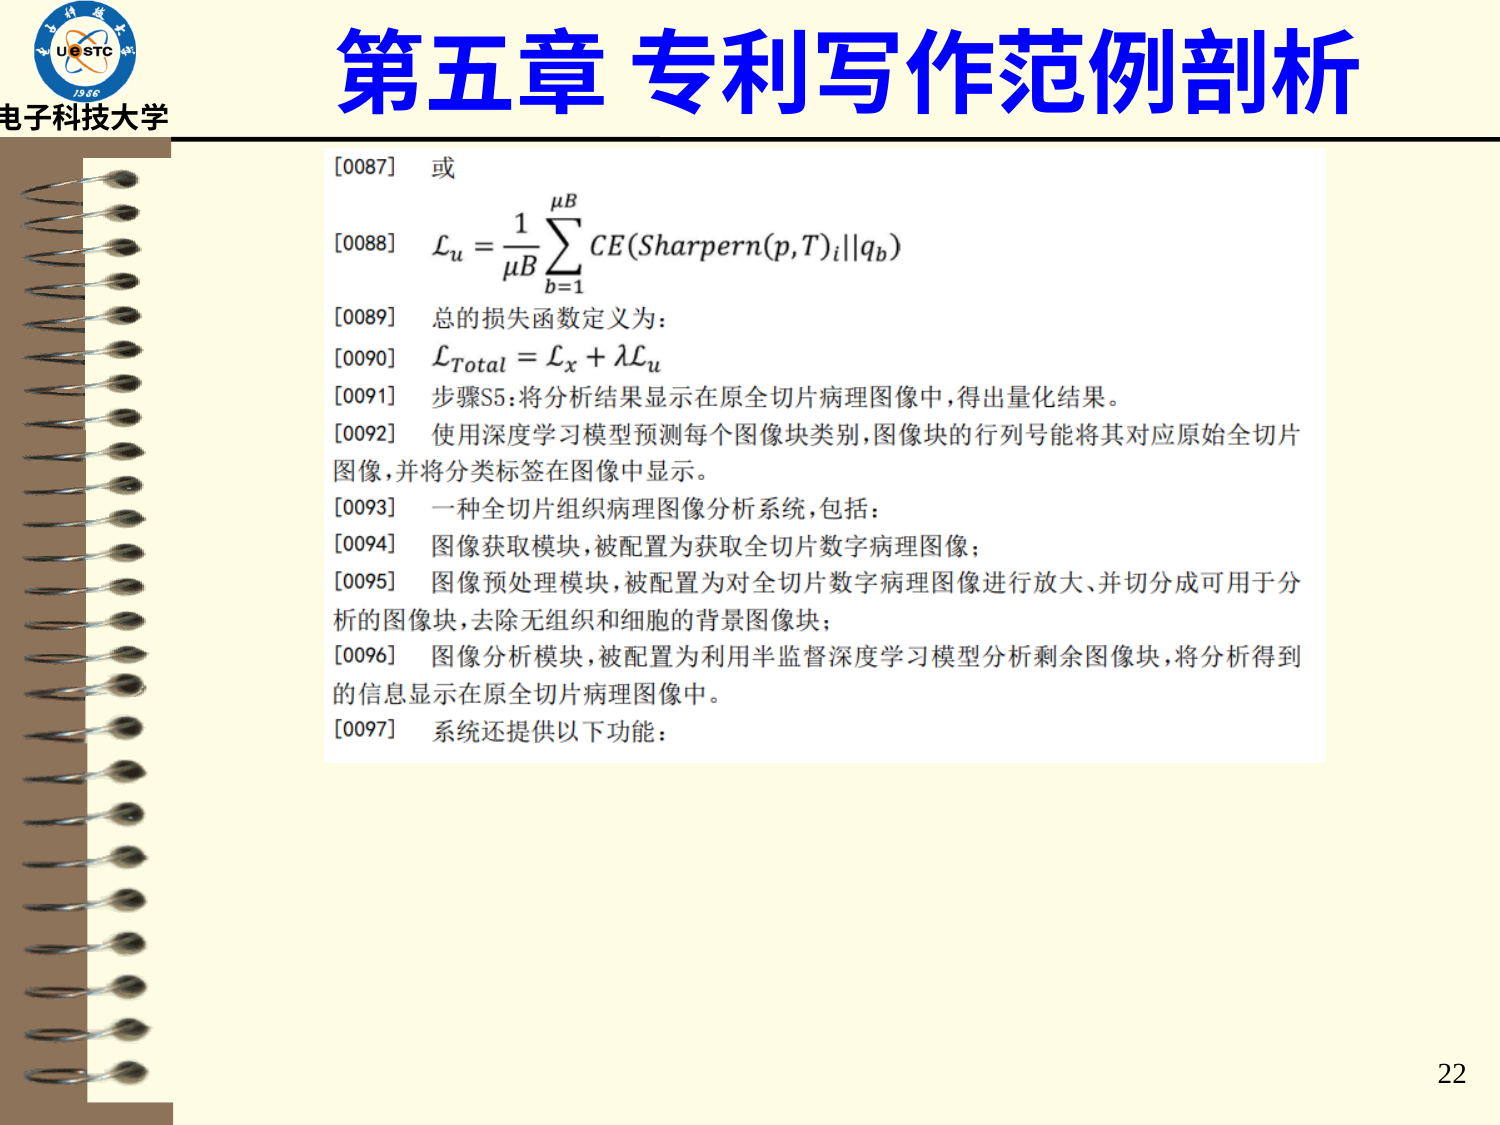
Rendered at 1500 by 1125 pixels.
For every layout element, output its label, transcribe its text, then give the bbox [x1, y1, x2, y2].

picture [34, 0, 136, 103]
picture [324, 148, 1327, 764]
picture [0, 137, 174, 1125]
slide_number 22 [1169, 1046, 1483, 1123]
title 第五章 专利写作范例剖析 [196, 3, 1500, 138]
